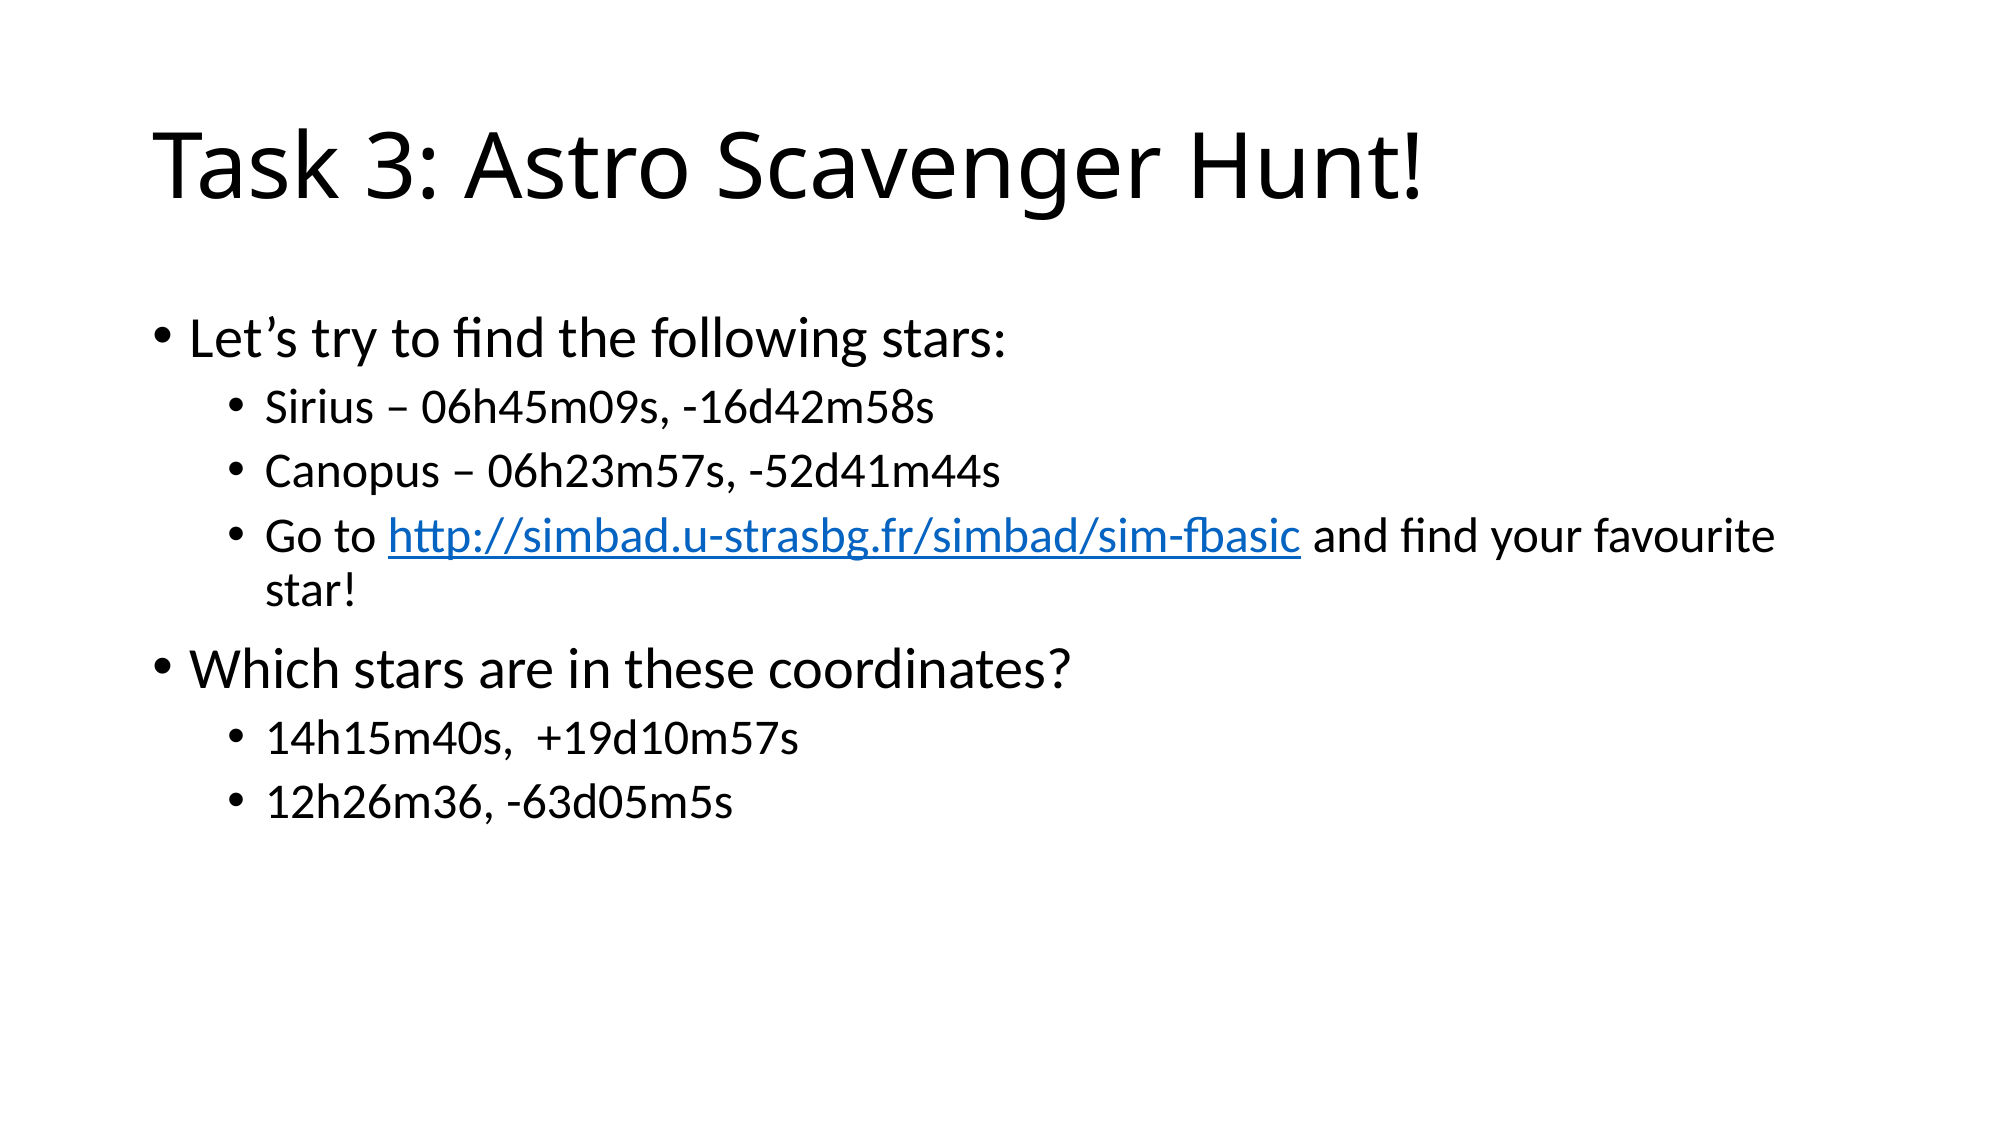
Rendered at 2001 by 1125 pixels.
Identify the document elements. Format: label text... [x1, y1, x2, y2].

list Let’s try to find the following stars: Sirius – 06h45m09s, -16d42m58s Canopus – 06h23m57s, -52d41m44s Go to http://simbad.u-strasbg.fr/simbad/sim-fbasic and find your favourite star! Which stars are in these coordinates? 14h15m40s, +19d10m57s 12h26m36, -63d05m5s [137, 299, 1863, 1014]
title Task 3: Astro Scavenger Hunt! [137, 59, 1863, 278]
